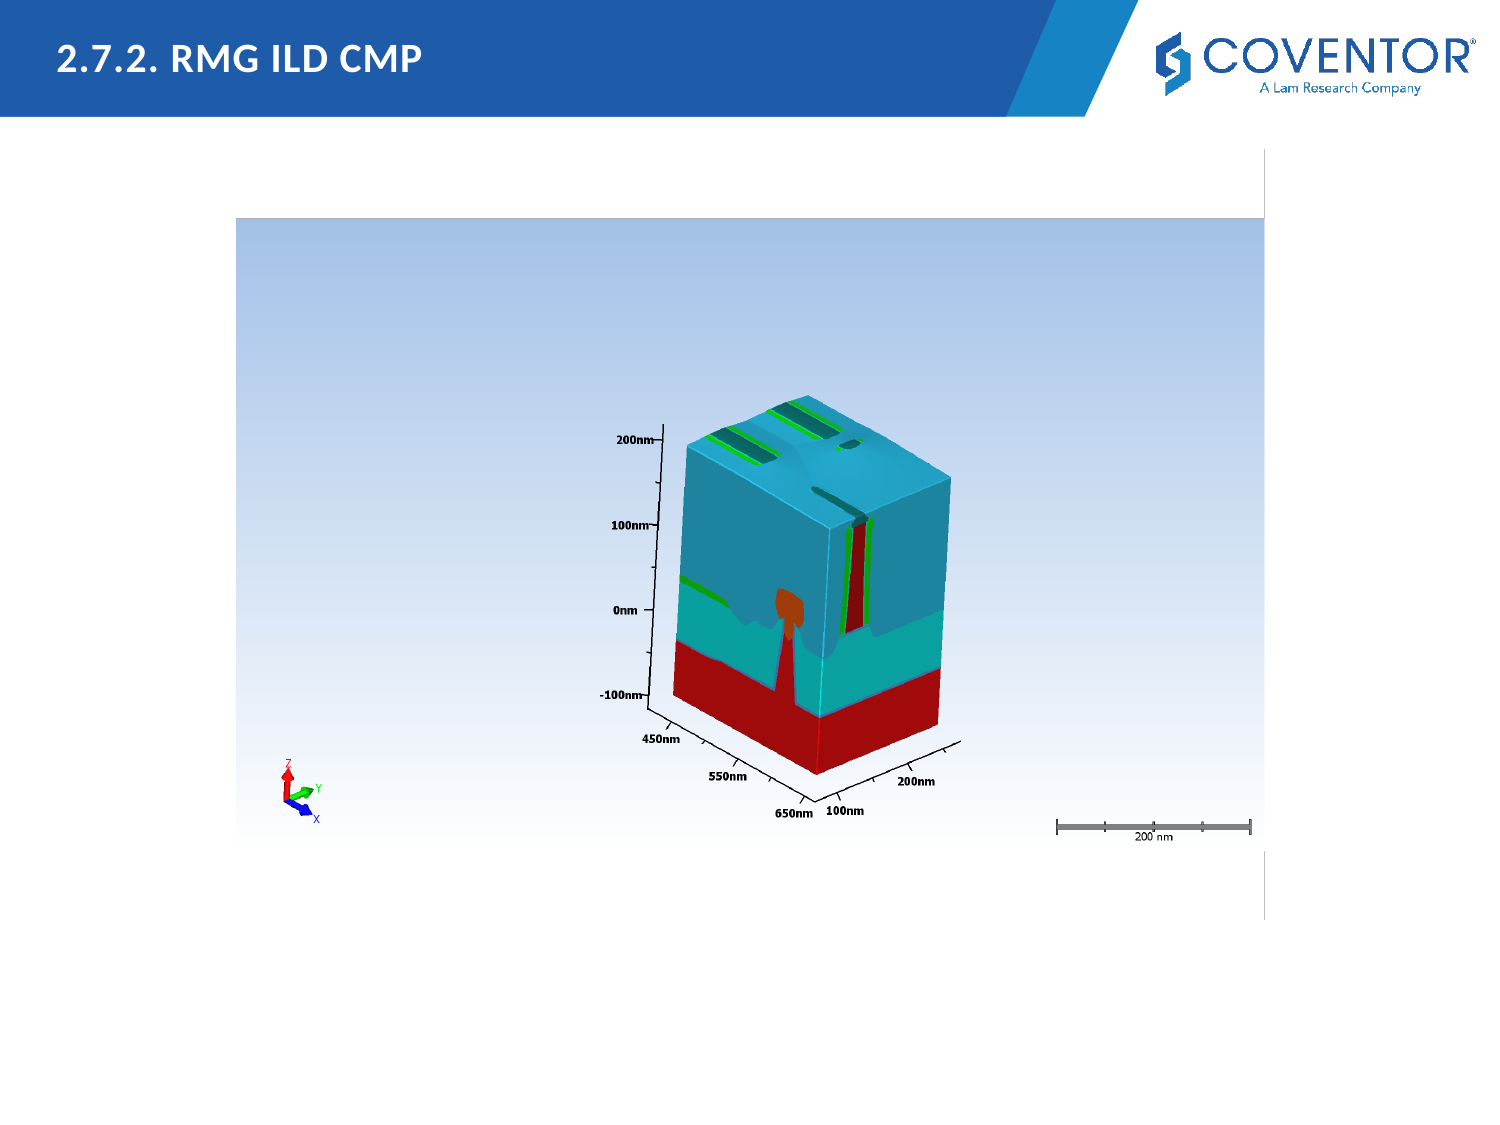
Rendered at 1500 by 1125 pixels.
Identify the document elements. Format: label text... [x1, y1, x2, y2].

title 2.7.2. RMG ILD CMP [41, 9, 951, 102]
picture [41, 148, 1459, 921]
picture [1144, 25, 1486, 103]
